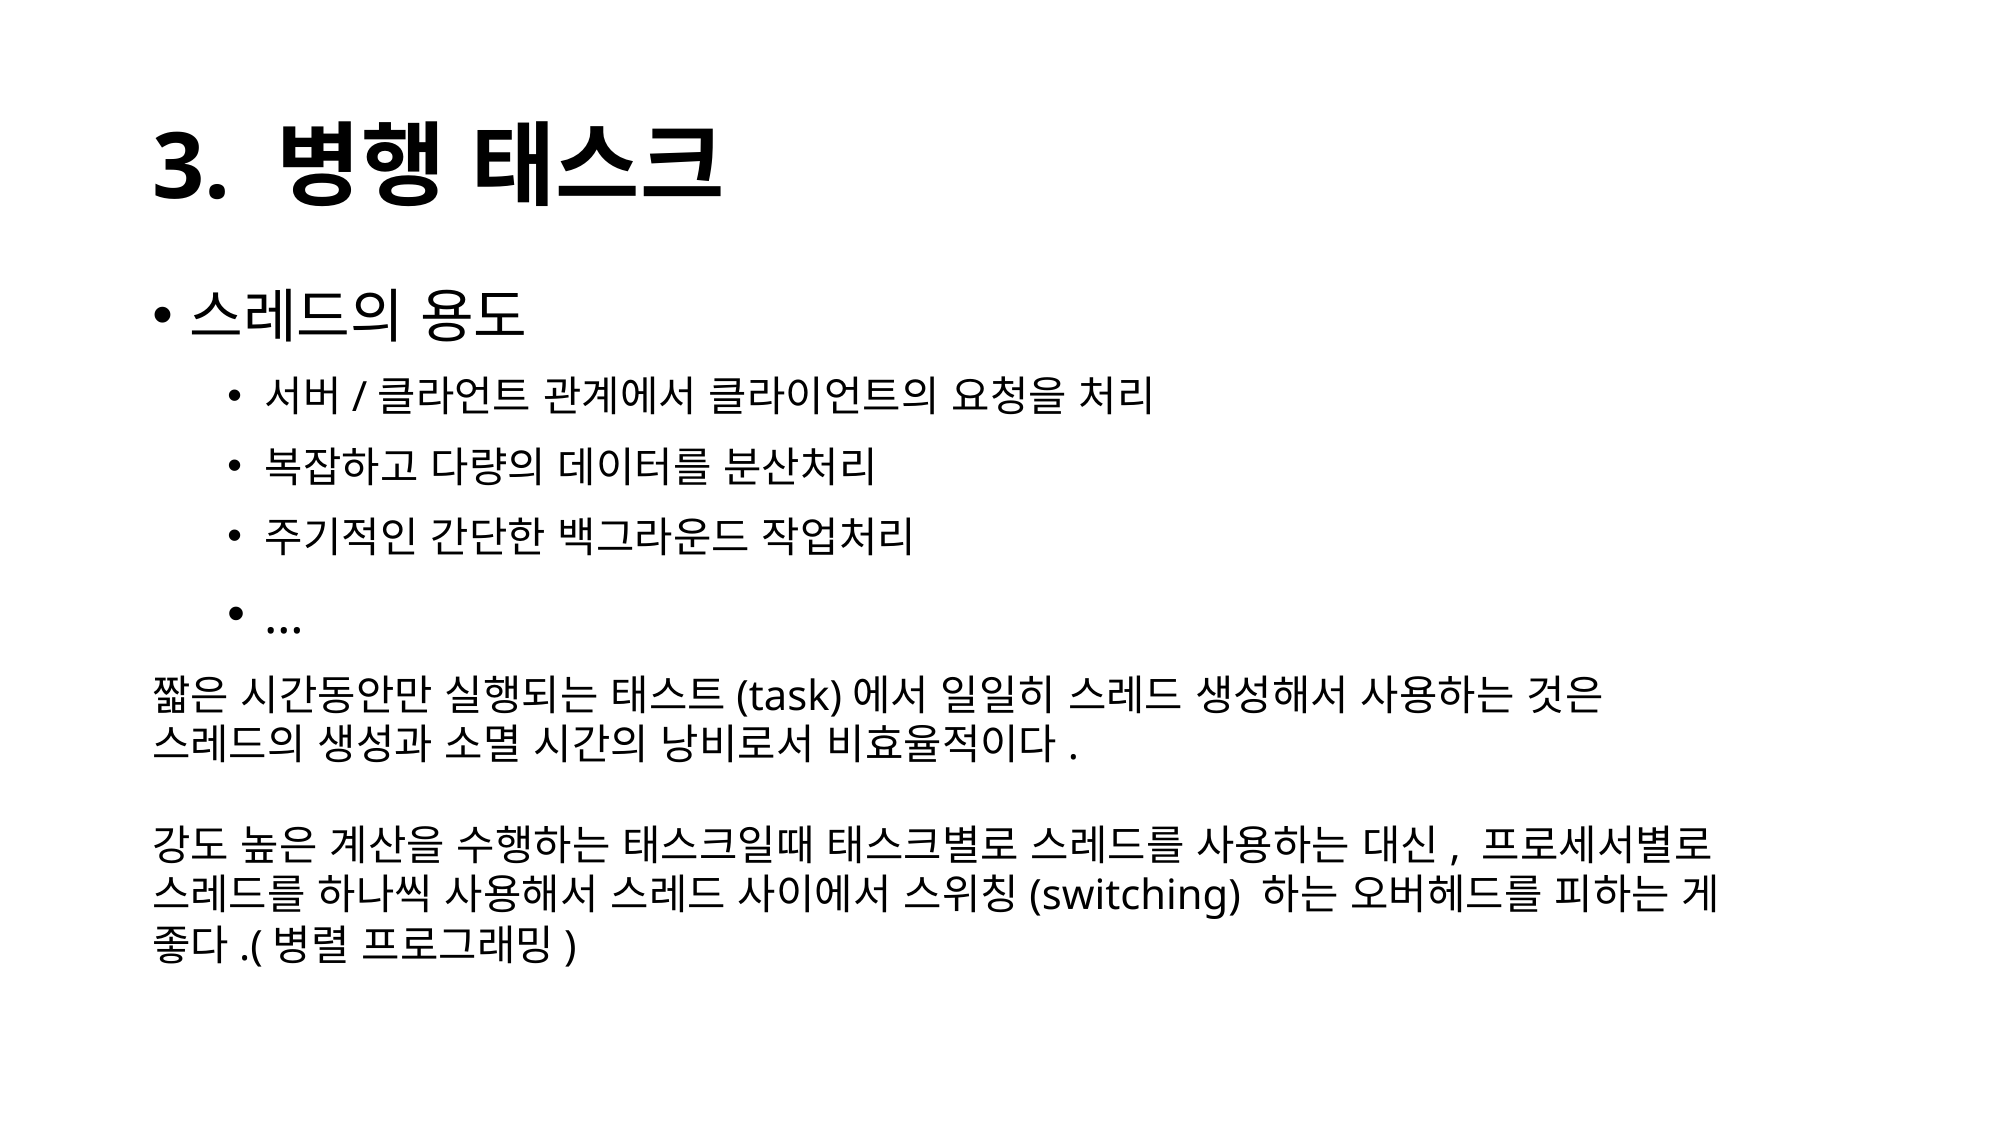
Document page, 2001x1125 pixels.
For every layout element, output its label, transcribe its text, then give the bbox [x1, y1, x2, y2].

title 3. 병행 태스크 [137, 59, 1863, 258]
text_box 짧은 시간동안만 실행되는 태스트(task)에서 일일히 스레드 생성해서 사용하는 것은 스레드의 생성과 소멸 시간의 낭비로서 비효율적이다. 강도 높은 계산을 수행하는 태스크일때 태스크별로 스레드를 사용하는 대신, 프로세서별로 스레드를 하나씩 사용해서 스레드 사이에서 스위칭(switching) 하는 오버헤드를 피하는 게 좋다.(병렬 프로그래밍) [137, 660, 1769, 996]
list 스레드의 용도 서버/클라언트 관계에서 클라이언트의 요청을 처리 복잡하고 다량의 데이터를 분산처리 주기적인 간단한 백그라운드 작업처리 … [137, 258, 1863, 661]
